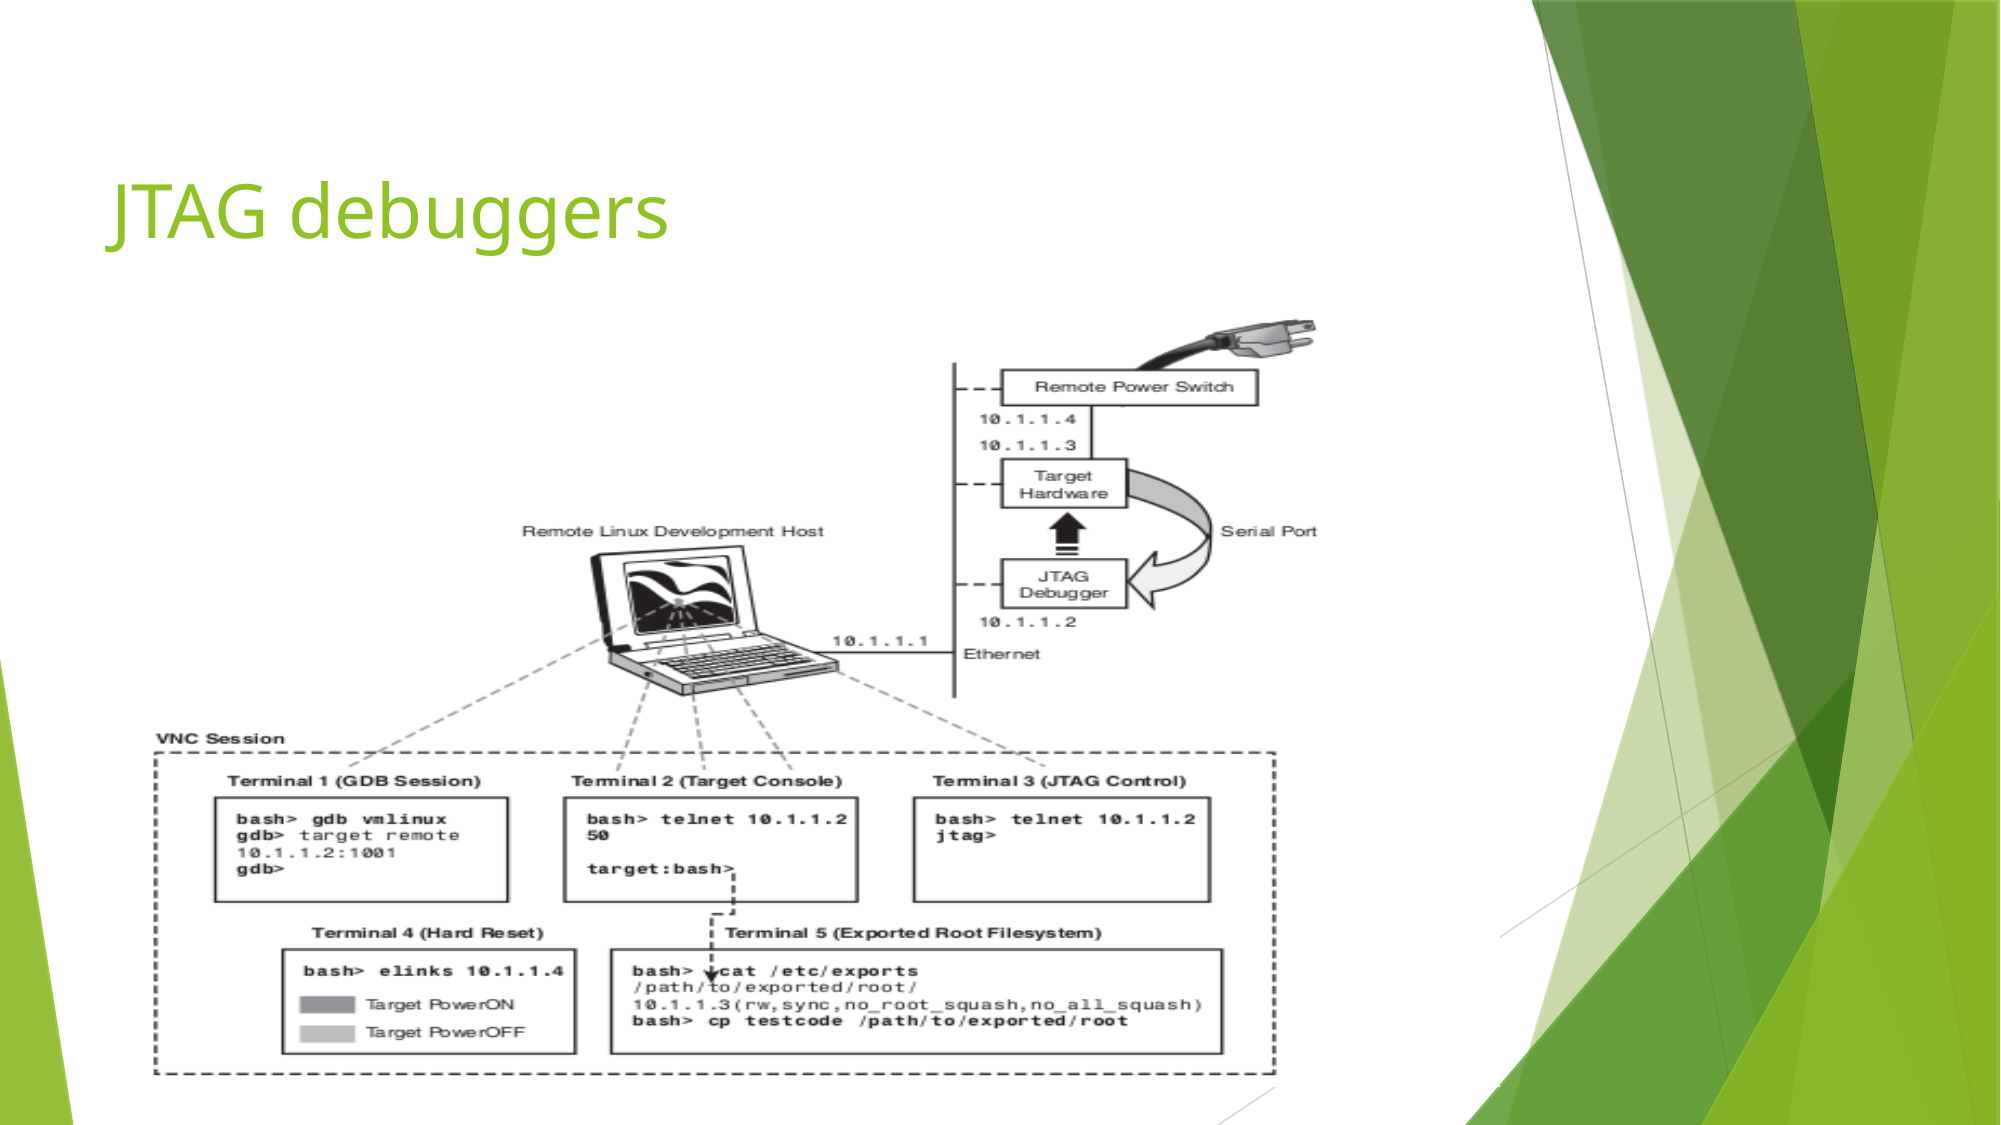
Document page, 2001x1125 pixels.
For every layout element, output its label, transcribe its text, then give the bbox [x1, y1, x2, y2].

picture [137, 262, 1501, 1087]
text_box JTAG debuggers [111, 99, 1522, 317]
